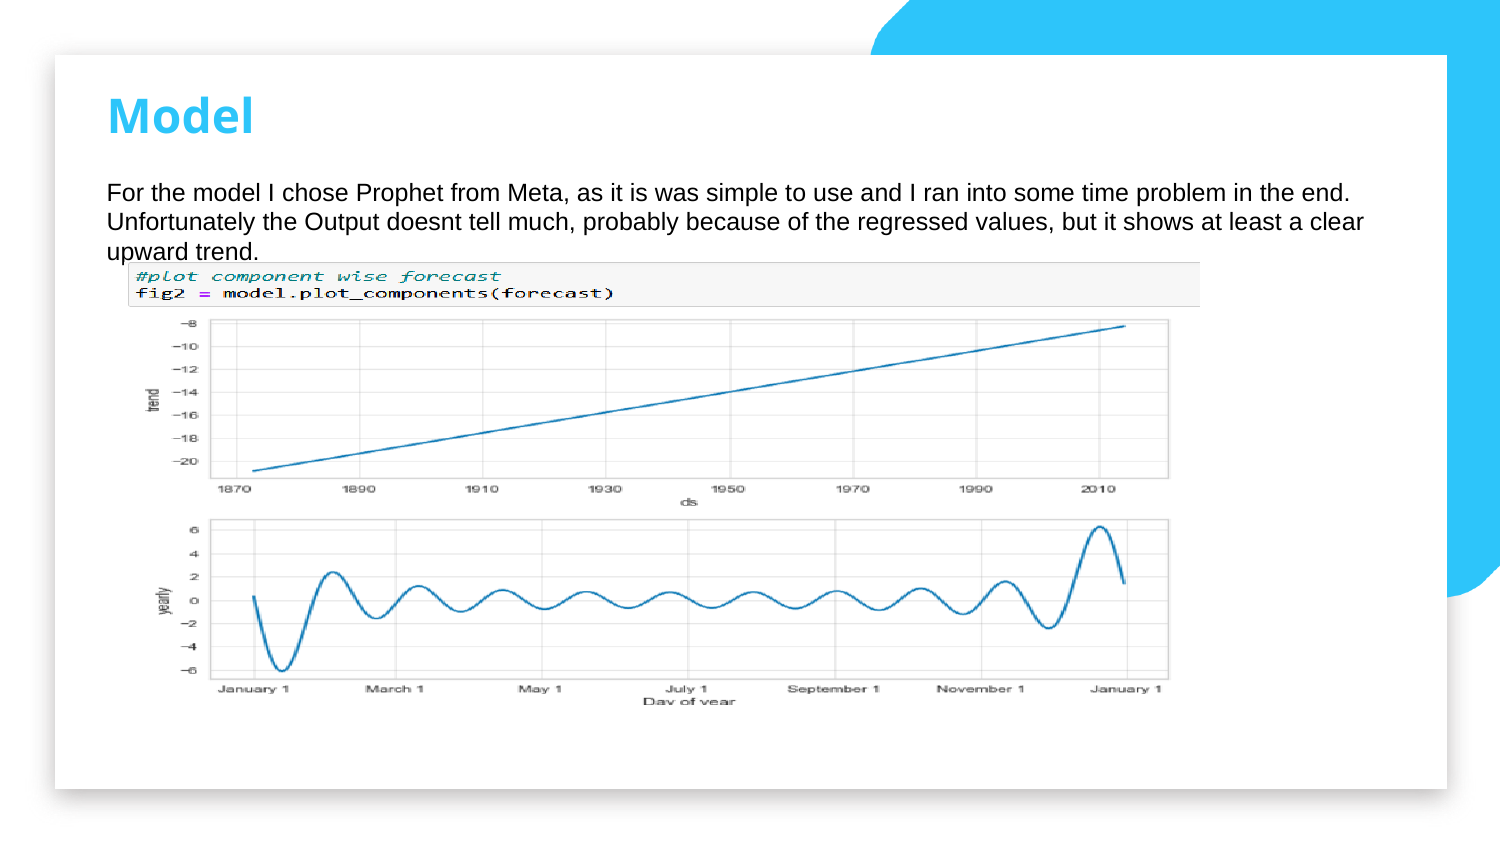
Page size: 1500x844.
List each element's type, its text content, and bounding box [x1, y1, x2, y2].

text_box Model For the model I chose Prophet from Meta, as it is was simple to use and I ran into some time problem in the end. Unfortunately the Output doesnt tell much, probably because of the regressed values, but it shows at least a clear upward trend. [91, 70, 1425, 152]
picture [0, 0, 1500, 844]
text_box [110, 152, 875, 701]
